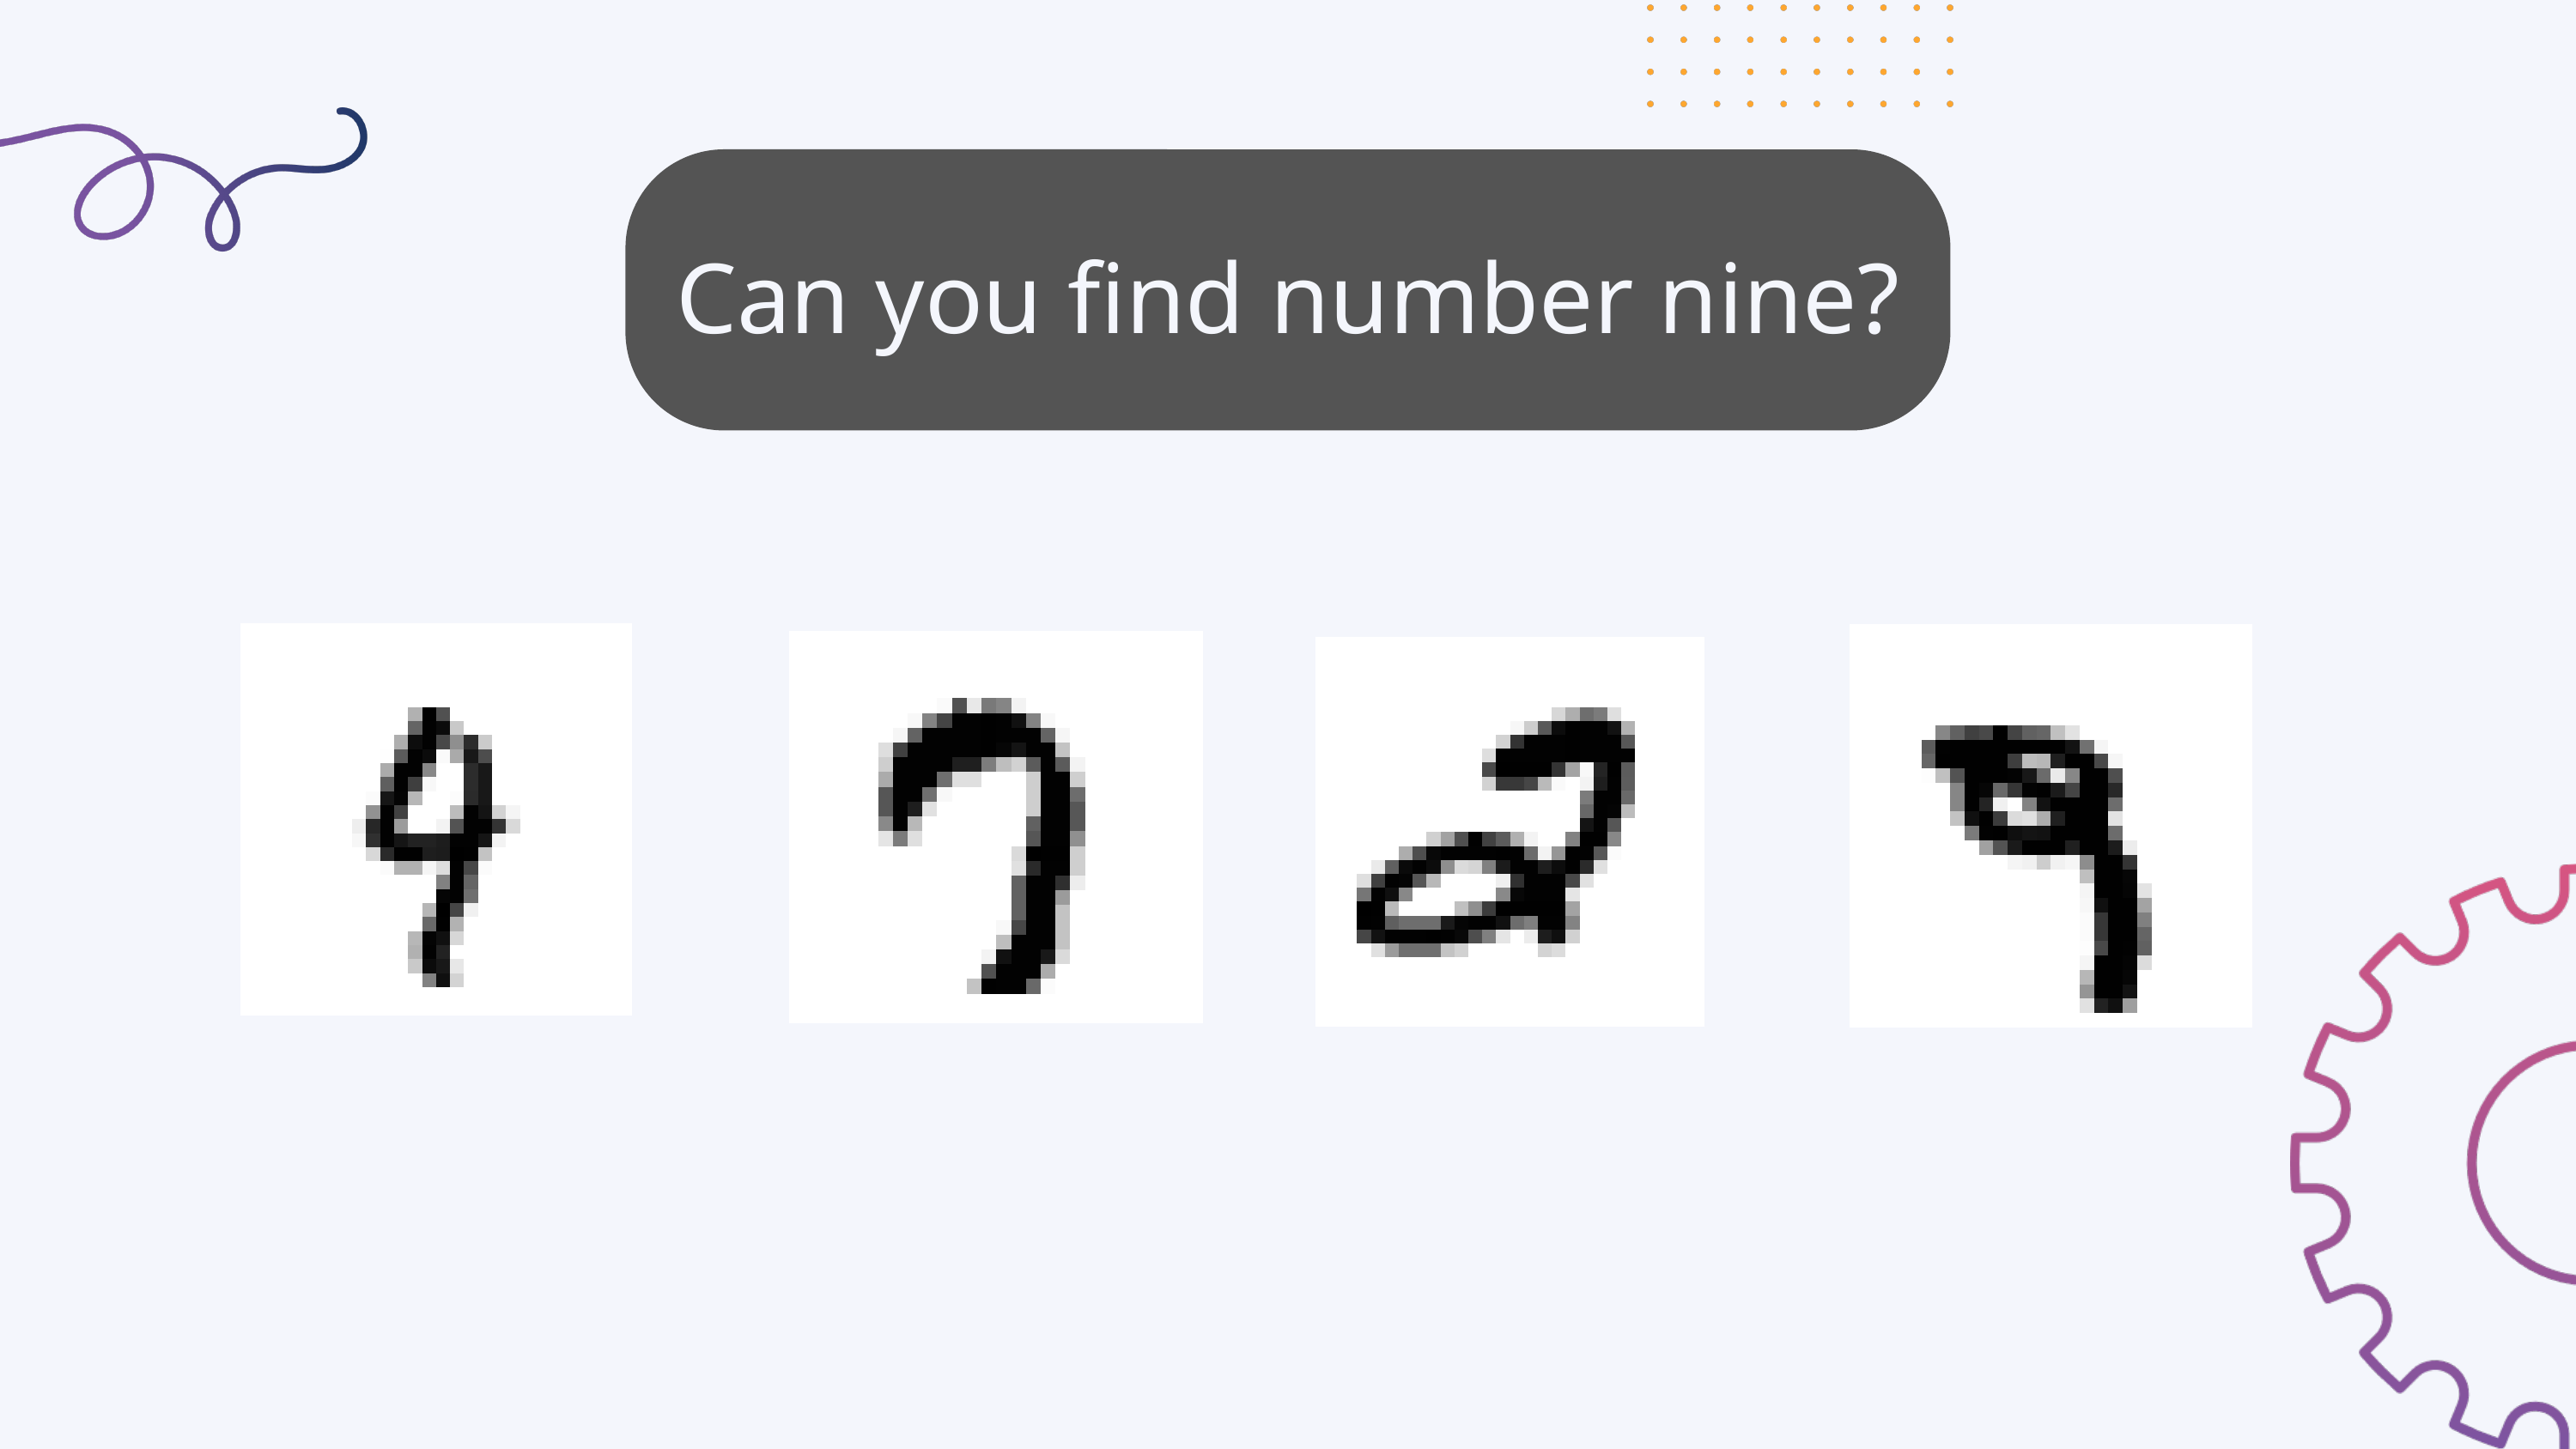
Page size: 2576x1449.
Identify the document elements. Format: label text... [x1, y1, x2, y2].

picture [738, 631, 1242, 1048]
picture [185, 621, 711, 1057]
text_box Can you find number nine? [625, 149, 1951, 431]
picture [2290, 864, 2576, 1449]
picture [1647, 0, 1953, 108]
picture [1764, 587, 2576, 1048]
picture [1258, 621, 1742, 1057]
picture [0, 106, 369, 253]
